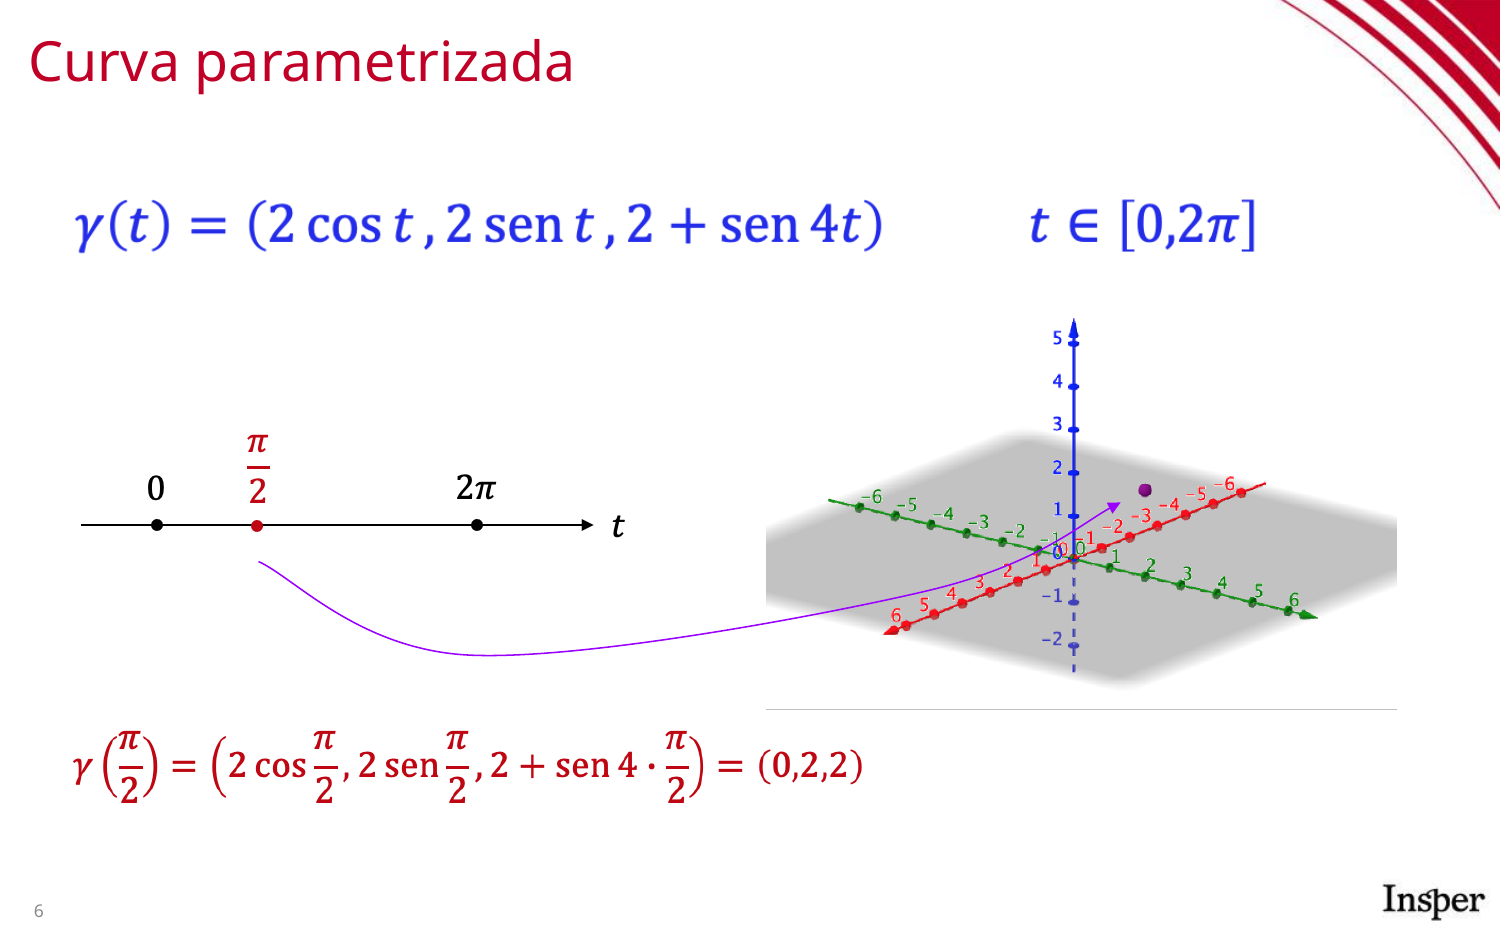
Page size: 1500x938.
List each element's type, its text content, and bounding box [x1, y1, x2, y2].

picture [40, 0, 1500, 938]
slide_number 6 [0, 887, 78, 938]
text_box [322, 527, 761, 656]
title Curva parametrizada [13, 18, 1397, 104]
